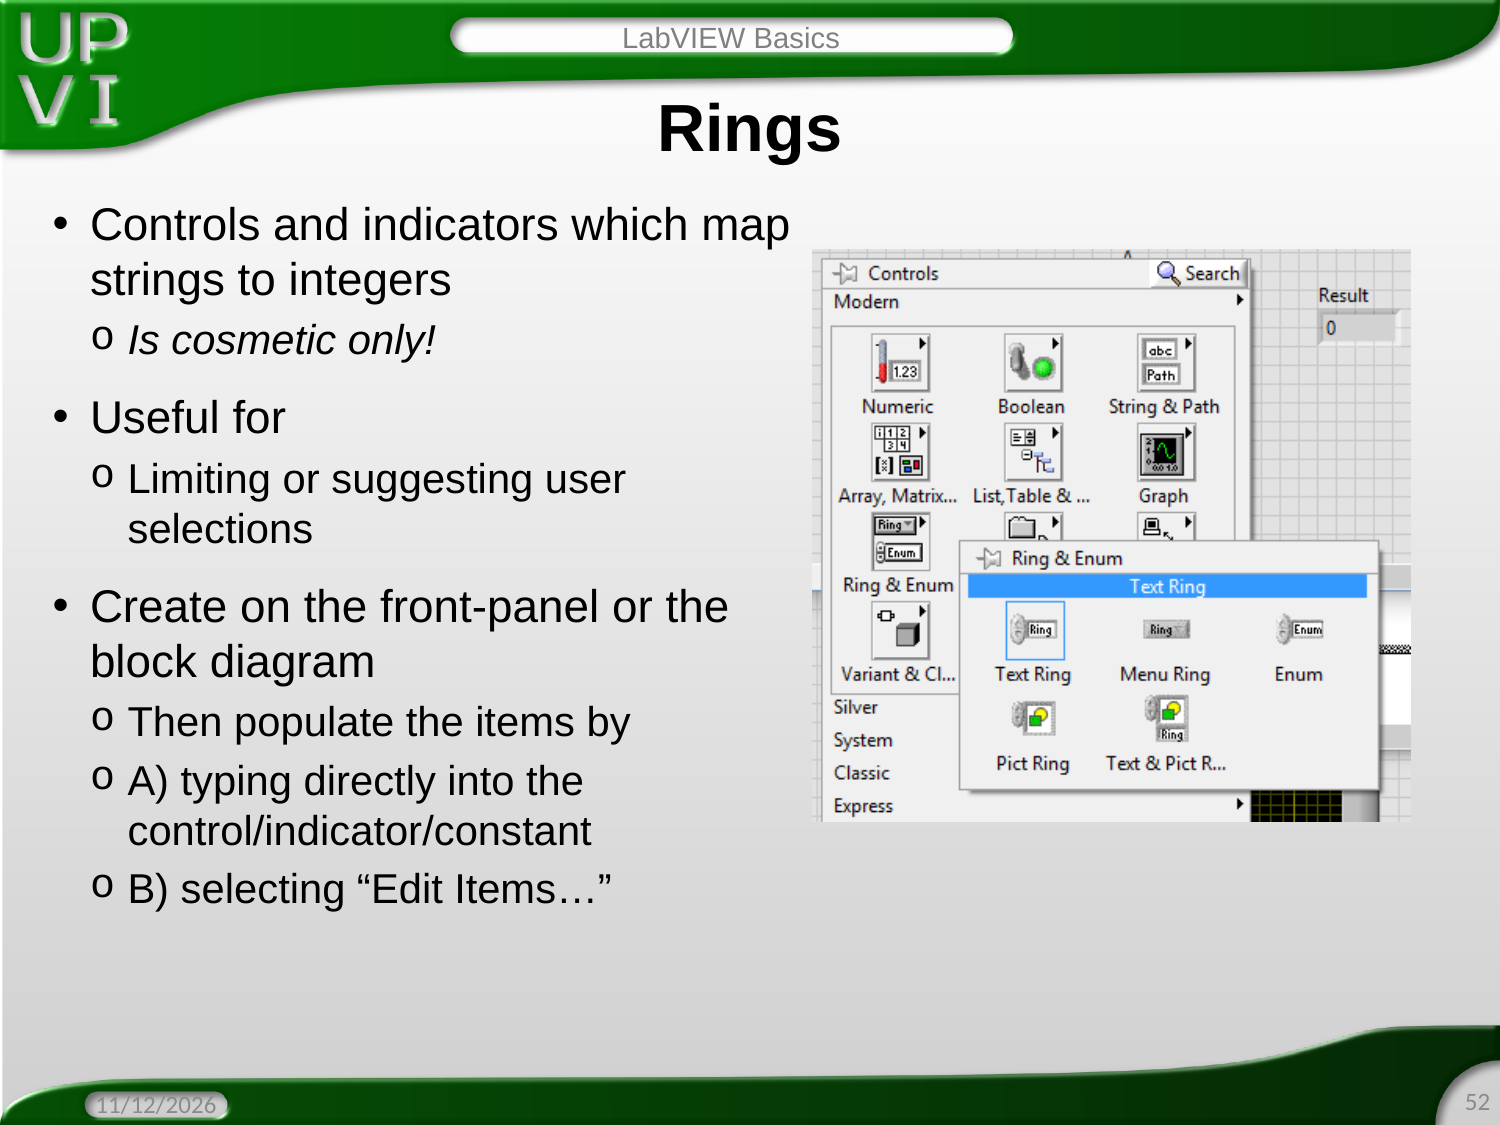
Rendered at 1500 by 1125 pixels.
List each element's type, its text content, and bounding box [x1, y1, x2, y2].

slide_number 52 [1155, 1069, 1500, 1125]
title Rings [75, 75, 1425, 175]
footer LabVIEW Basics [450, 6, 1013, 67]
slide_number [75, 1073, 238, 1125]
list Controls and indicators which map strings to integers Is cosmetic only! Useful for Limiting or suggesting user selections Create on the front-panel or the block diagram Then populate the items by A) typing directly into the control/indicator/constant B) selecting “Edit Items…” [37, 187, 813, 1005]
picture [0, 0, 1500, 1125]
